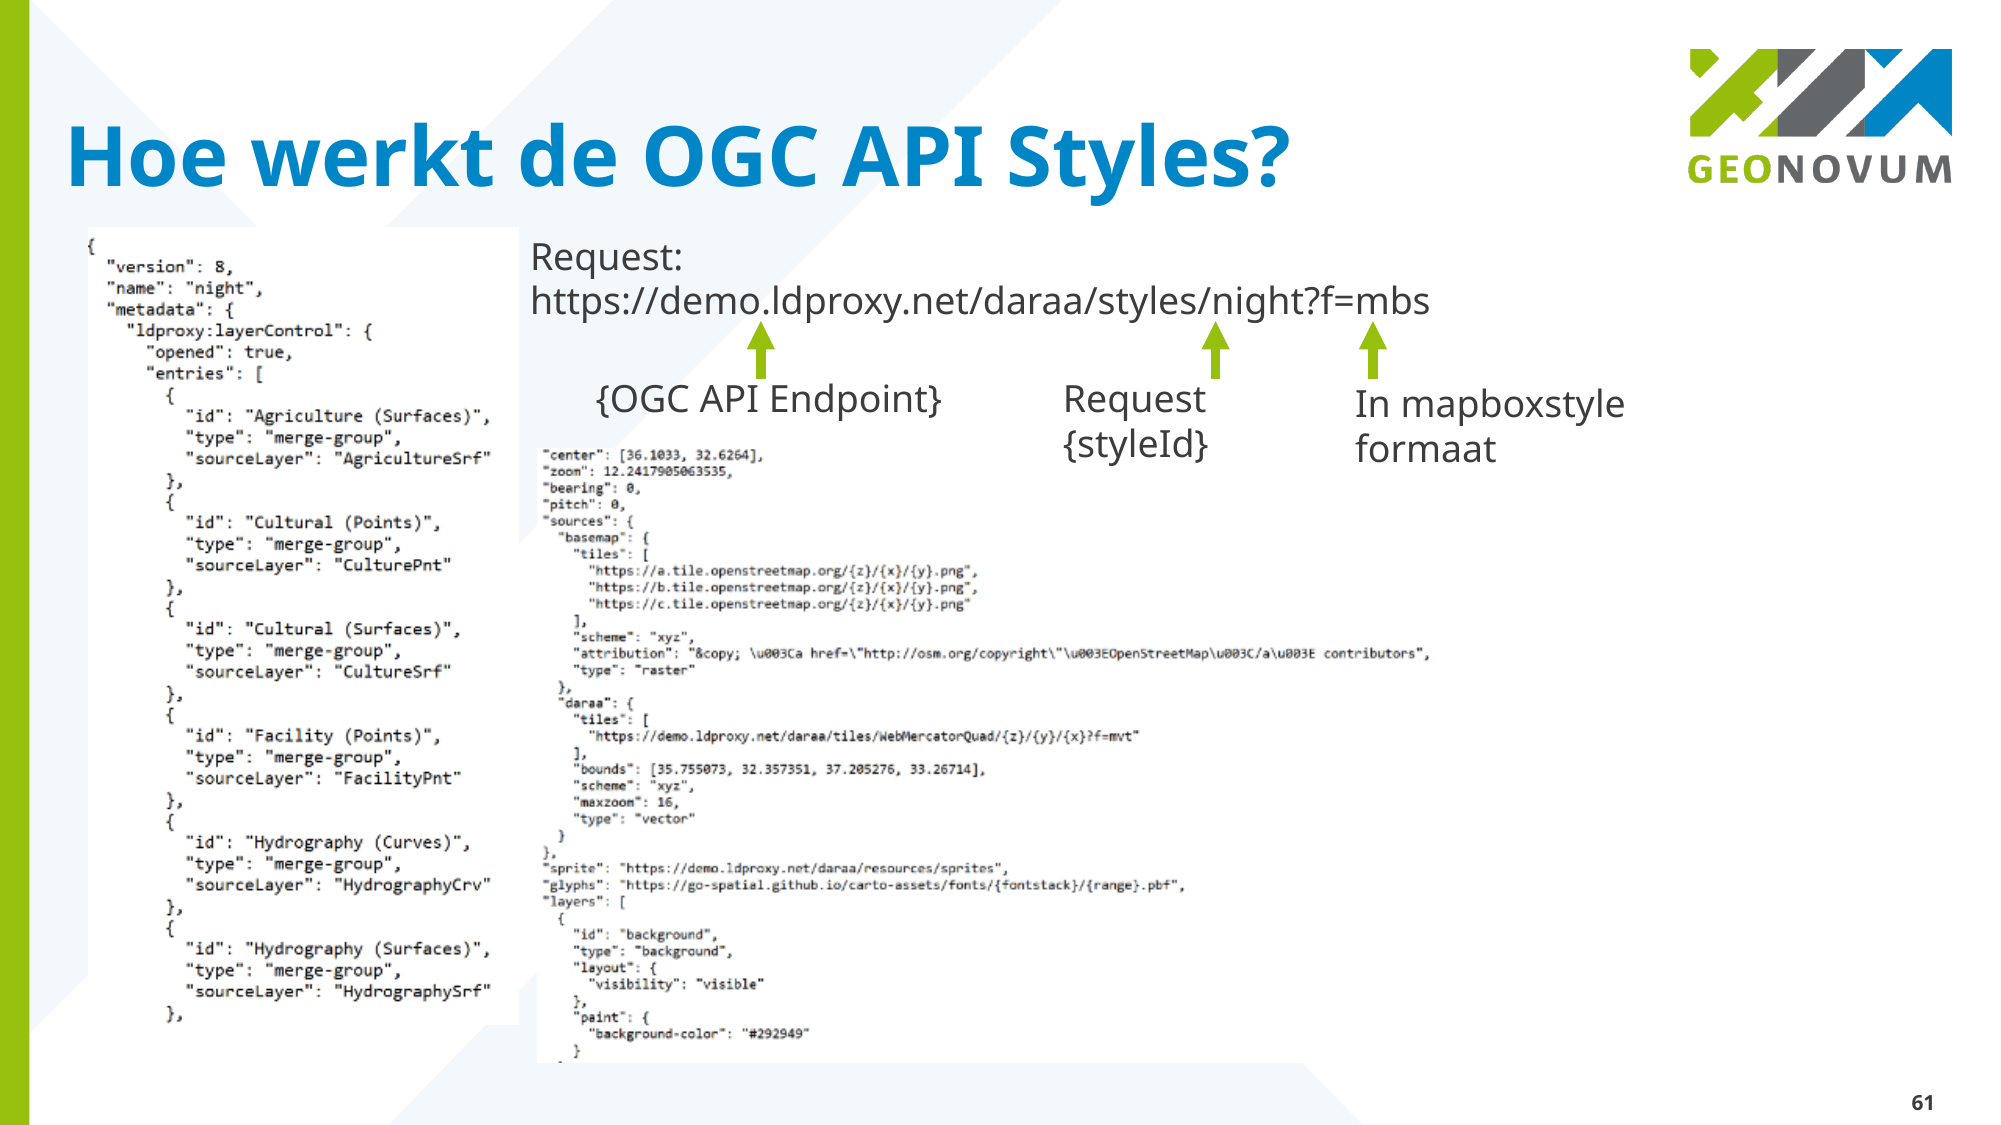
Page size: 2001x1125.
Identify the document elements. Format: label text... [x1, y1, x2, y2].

text_box In mapboxstyle formaat [1373, 373, 1770, 478]
text_box Request {styleId} [1048, 367, 1373, 448]
picture [1686, 49, 1955, 186]
slide_number 61 [1824, 1088, 1951, 1120]
picture [88, 227, 519, 1025]
title Hoe werkt de OGC API Styles? [49, 0, 1654, 210]
text_box {OGC API Endpoint} [580, 367, 961, 427]
picture [537, 448, 1477, 1063]
text_box Request: https://demo.ldproxy.net/daraa/styles/night?f=mbs [515, 225, 1694, 330]
